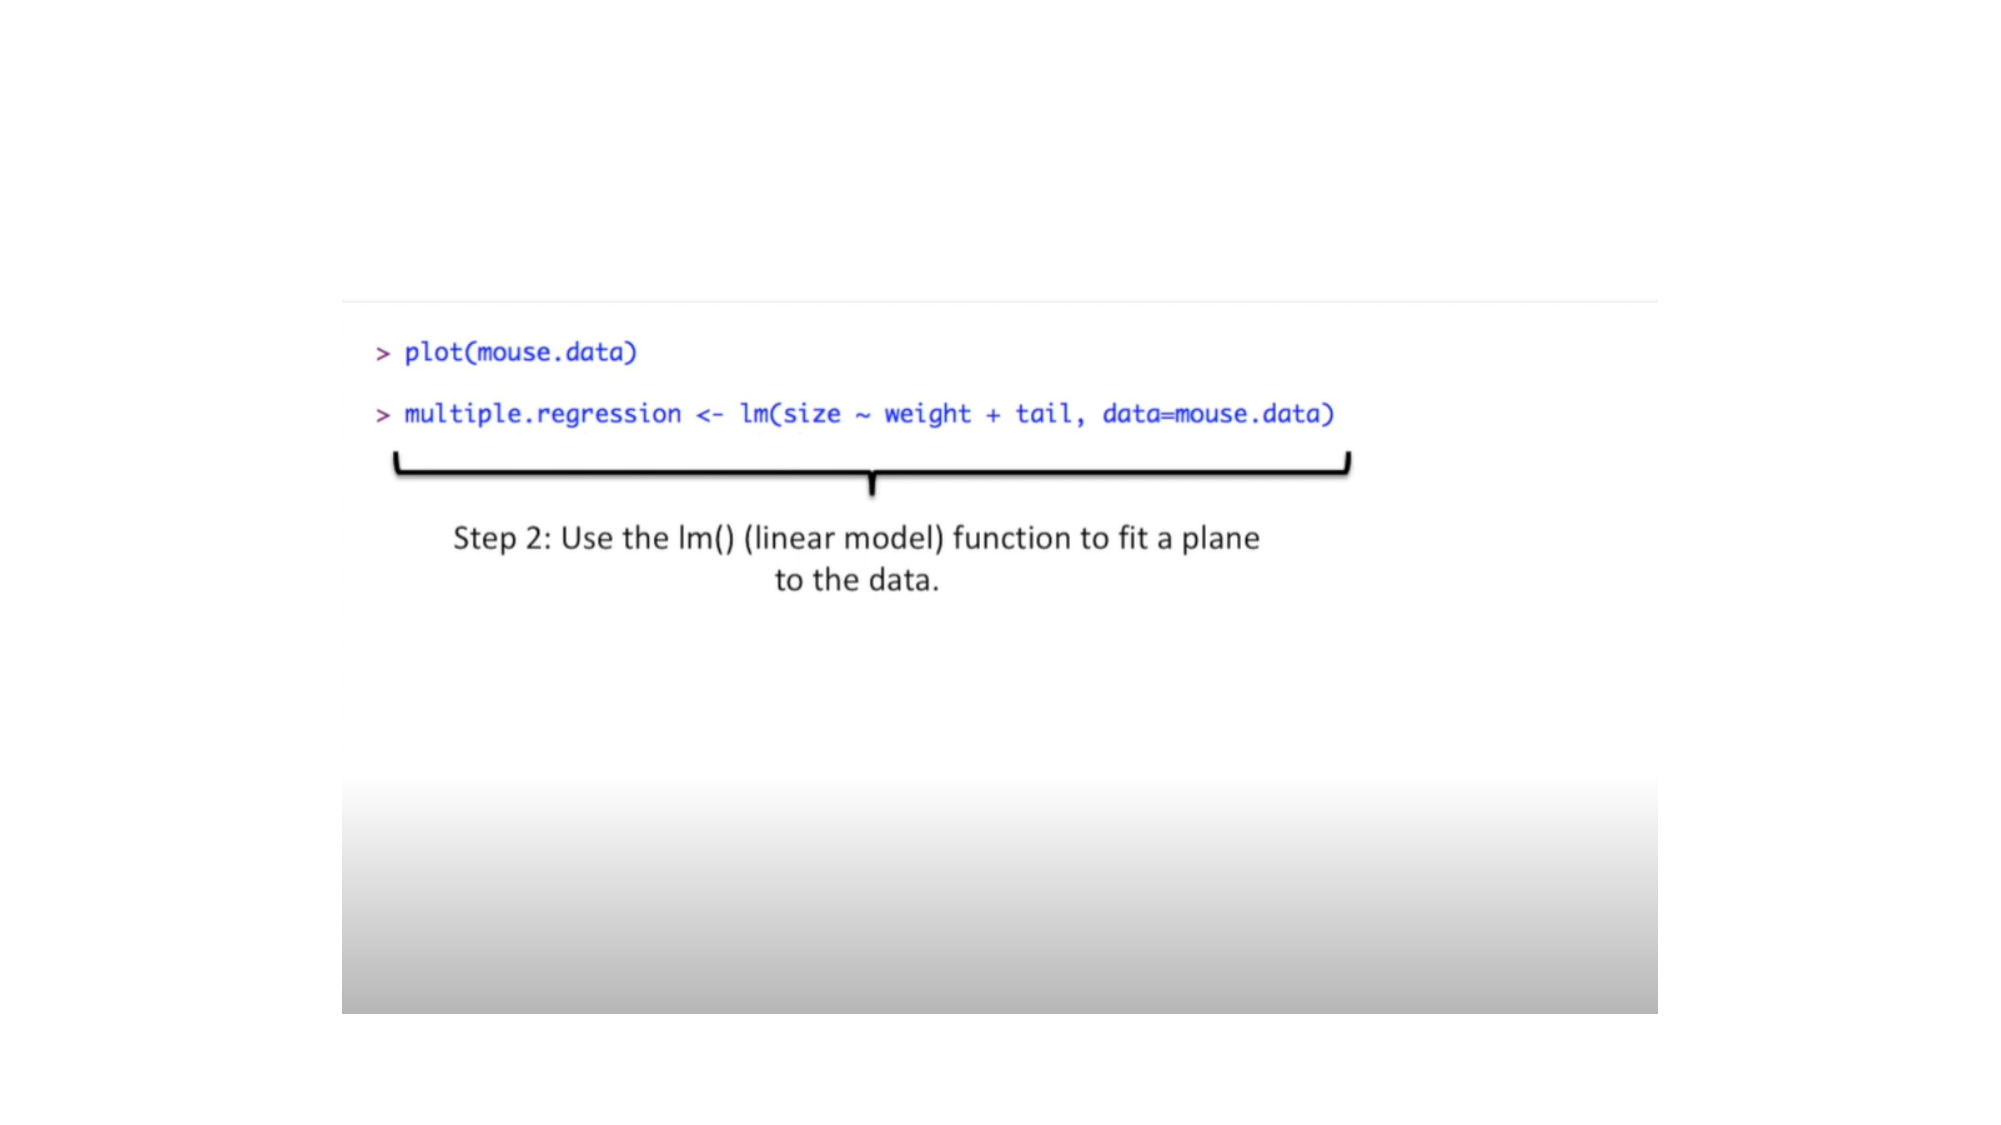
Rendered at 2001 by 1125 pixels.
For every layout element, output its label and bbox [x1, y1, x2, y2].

list [342, 299, 1658, 1014]
